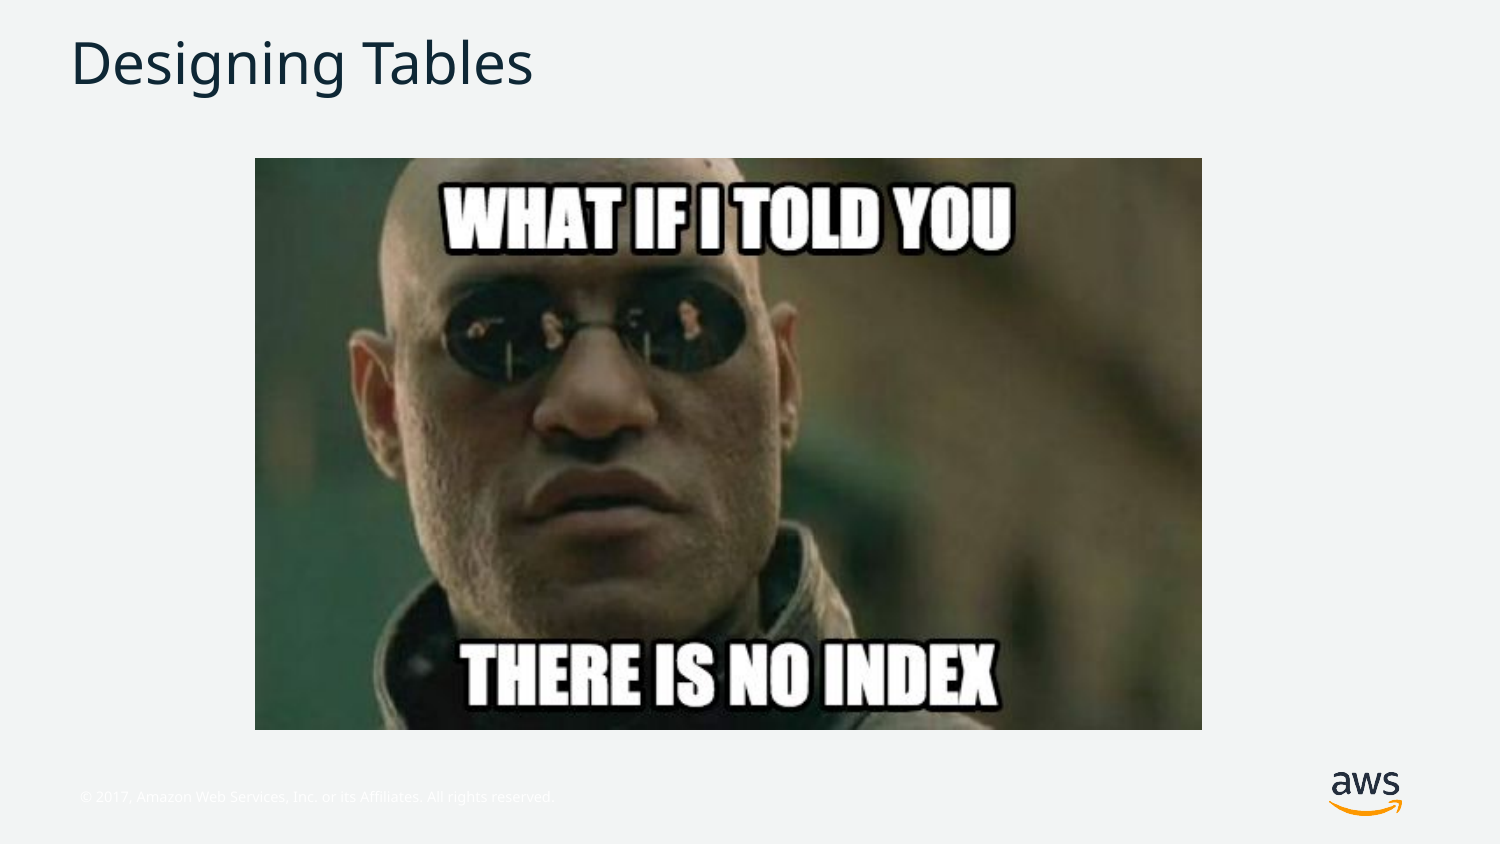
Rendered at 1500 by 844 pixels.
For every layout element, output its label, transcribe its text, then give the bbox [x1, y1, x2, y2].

title Designing Tables [55, 18, 1402, 109]
picture [1329, 772, 1402, 816]
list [254, 158, 1202, 731]
